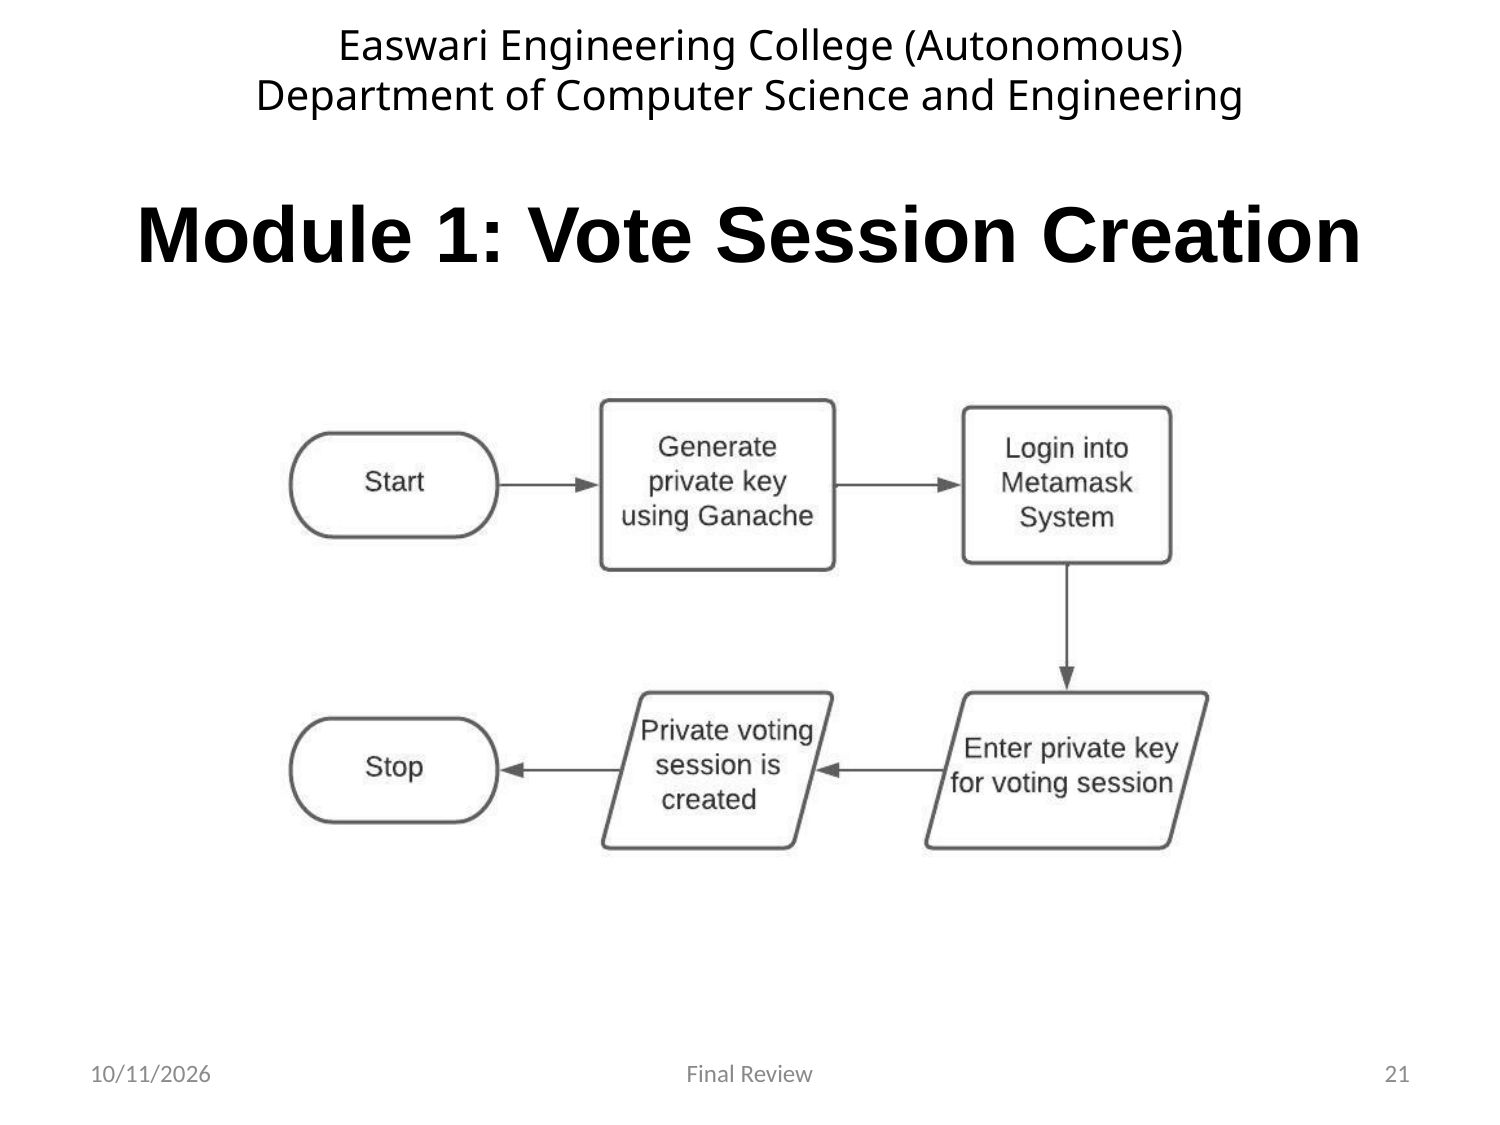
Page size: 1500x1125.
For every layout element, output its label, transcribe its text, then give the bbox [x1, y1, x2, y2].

title Module 1: Vote Session Creation [0, 162, 1500, 301]
slide_number 21 [1074, 1042, 1425, 1103]
picture [239, 349, 1261, 900]
footer Final Review [512, 1042, 988, 1103]
text_box Easwari Engineering College (Autonomous) Department of Computer Science and Engineering [12, 0, 1488, 138]
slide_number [75, 1042, 425, 1103]
